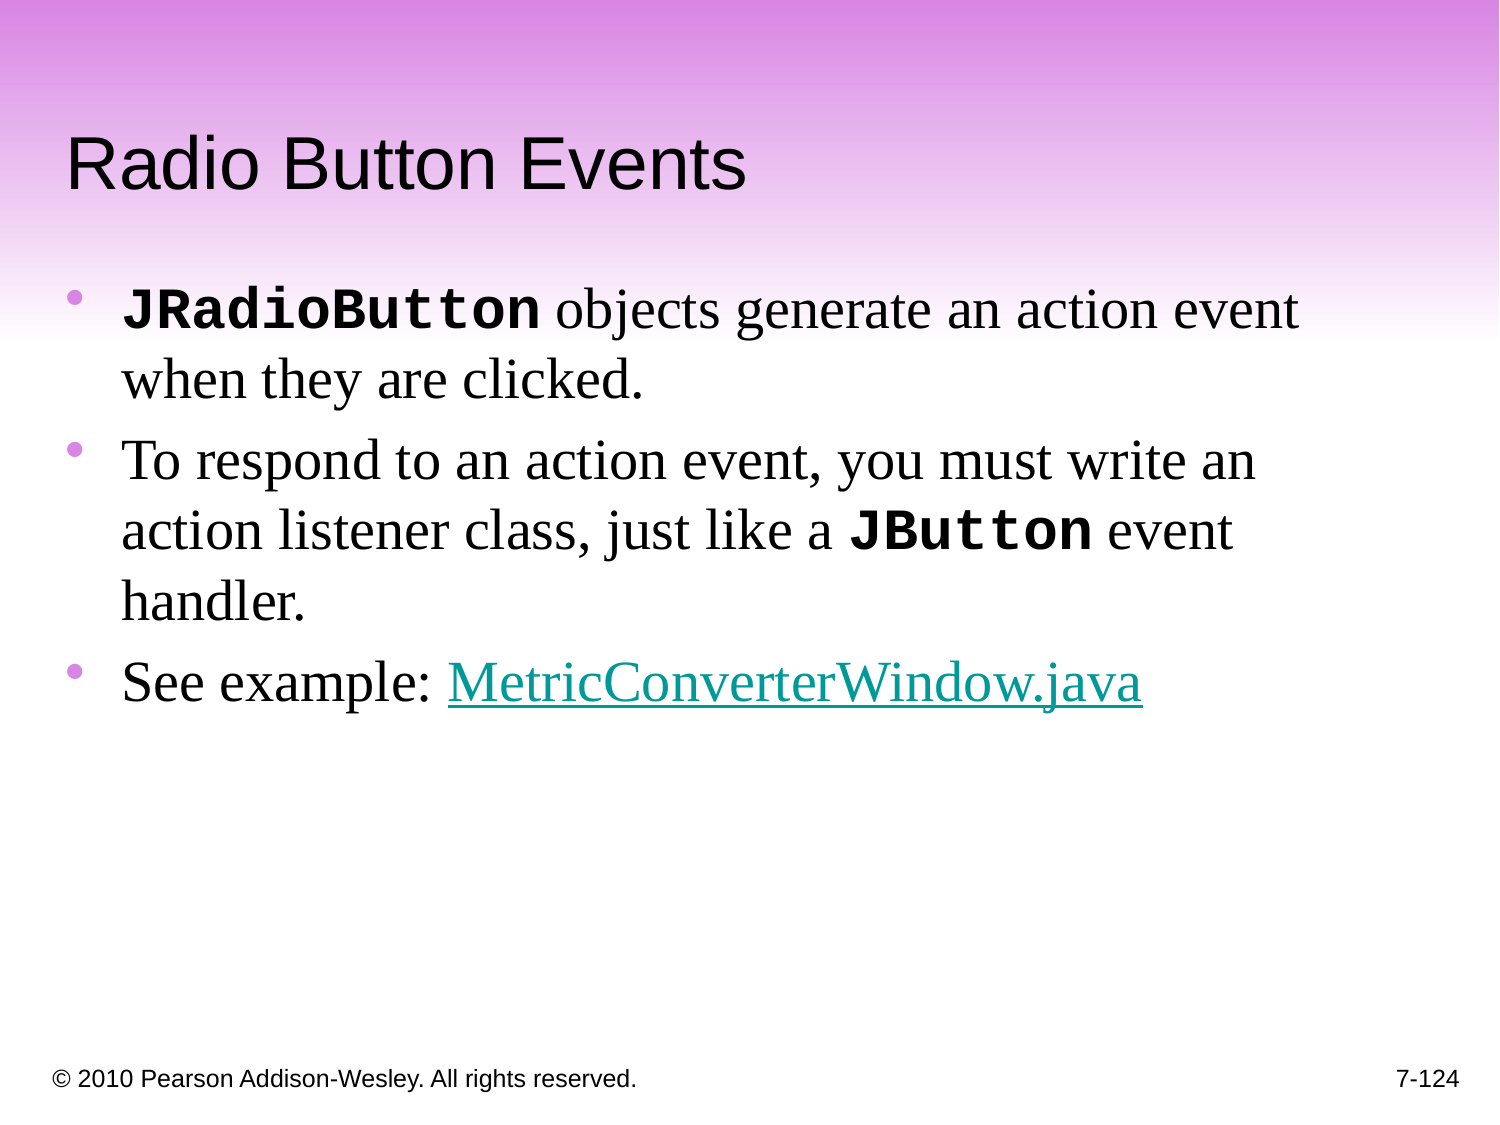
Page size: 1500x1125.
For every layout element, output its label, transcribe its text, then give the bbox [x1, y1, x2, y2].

slide_number 7-124 [1162, 1024, 1476, 1101]
title Radio Button Events [50, 49, 1463, 213]
list JRadioButton objects generate an action event when they are clicked. To respond to an action event, you must write an action listener class, just like a JButton event handler. See example: MetricConverterWindow.java [50, 262, 1411, 1013]
